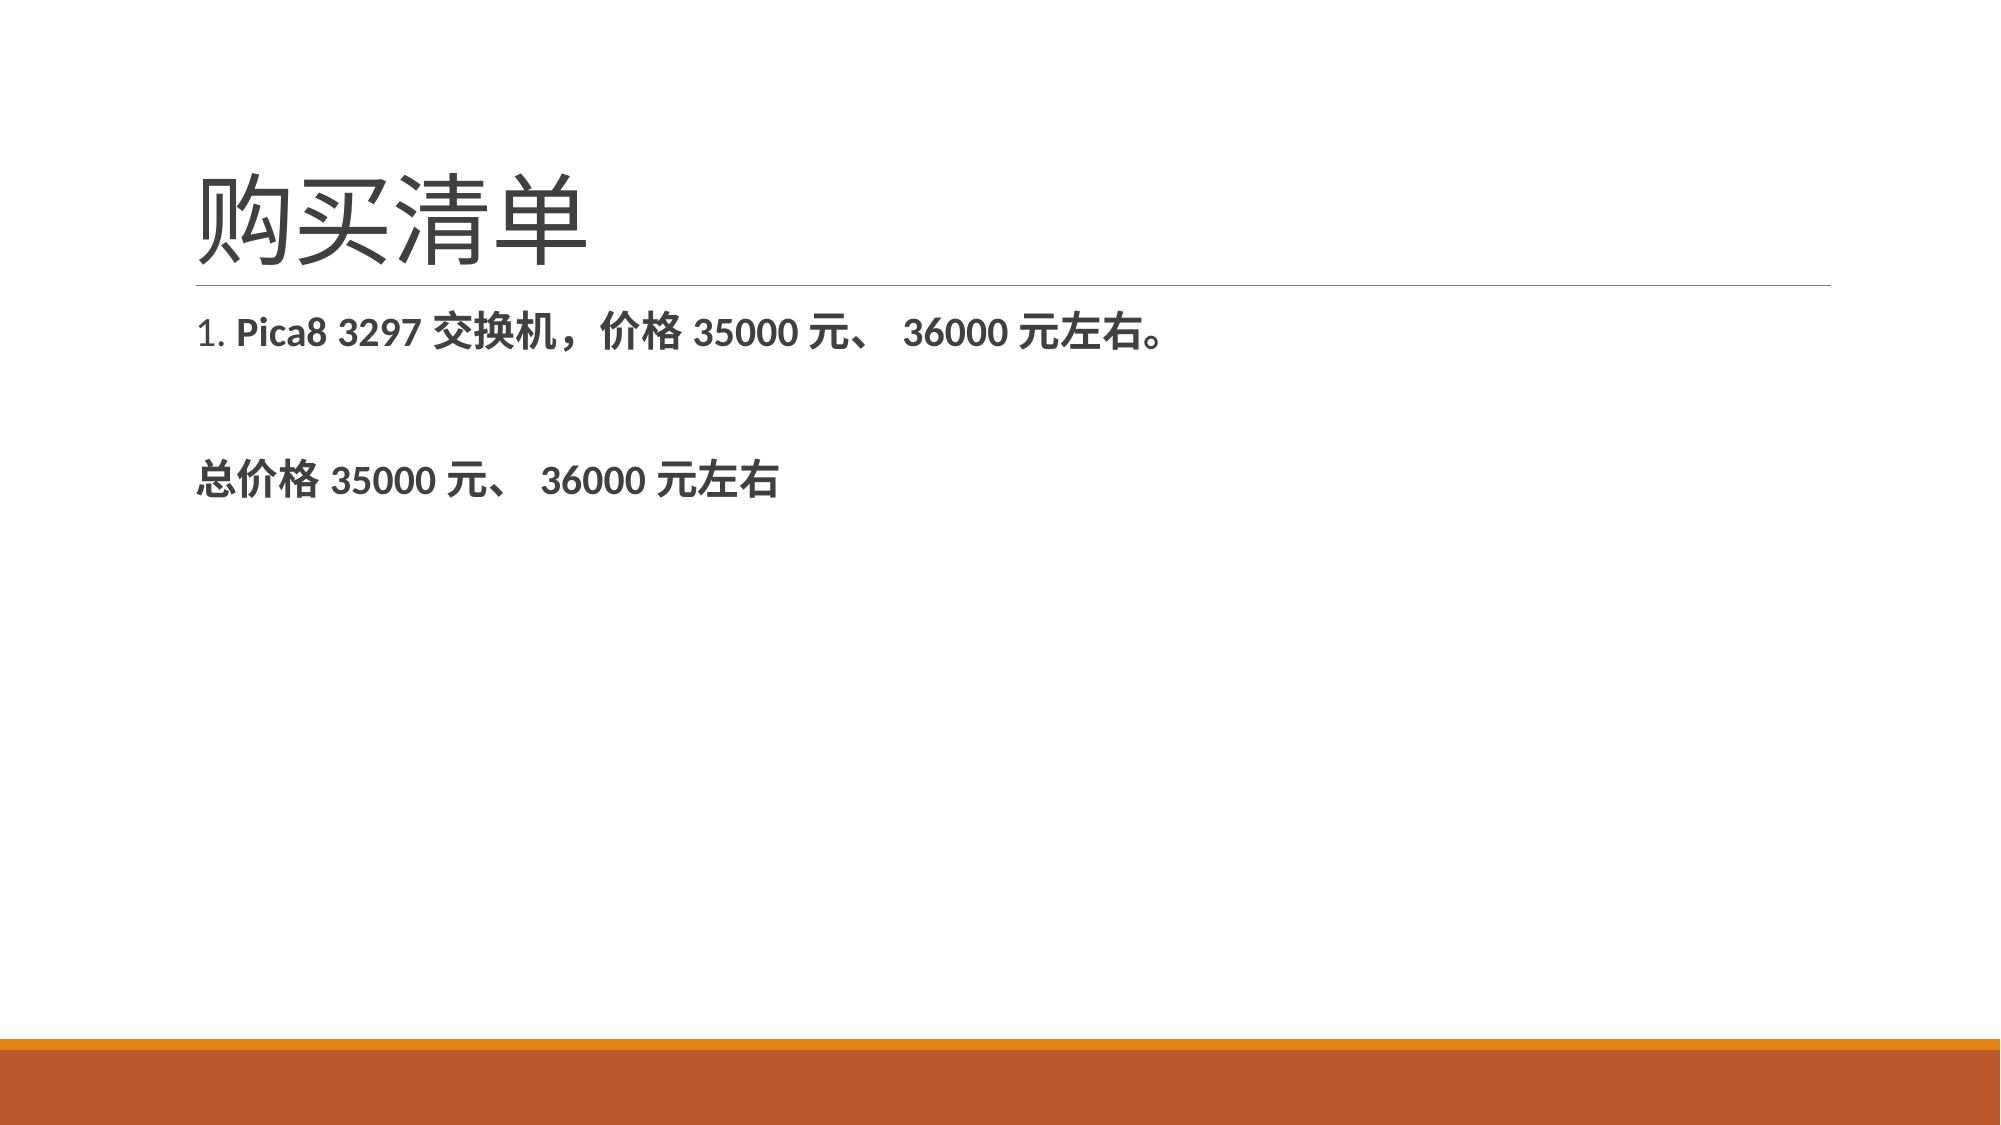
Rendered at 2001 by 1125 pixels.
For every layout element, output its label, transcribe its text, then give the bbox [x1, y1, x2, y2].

list 1. Pica8 3297交换机，价格35000元、36000元左右。 总价格35000元、36000元左右 [180, 302, 1830, 963]
title 购买清单 [180, 47, 1830, 285]
